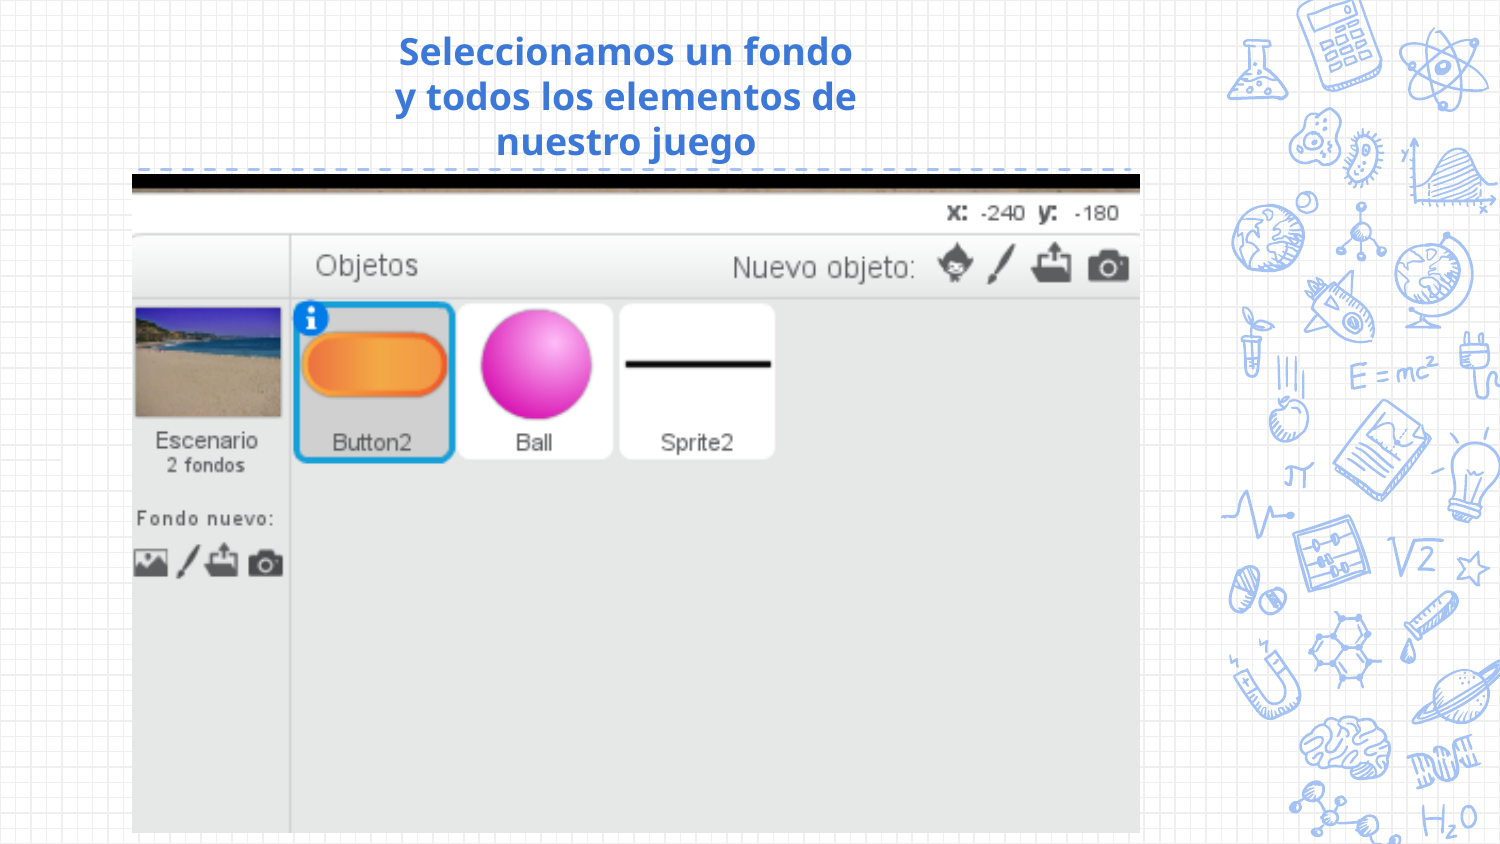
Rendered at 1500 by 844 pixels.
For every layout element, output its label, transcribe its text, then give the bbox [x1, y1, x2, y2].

picture [132, 174, 1140, 834]
title Seleccionamos un fondo y todos los elementos de nuestro juego [122, 36, 1130, 178]
